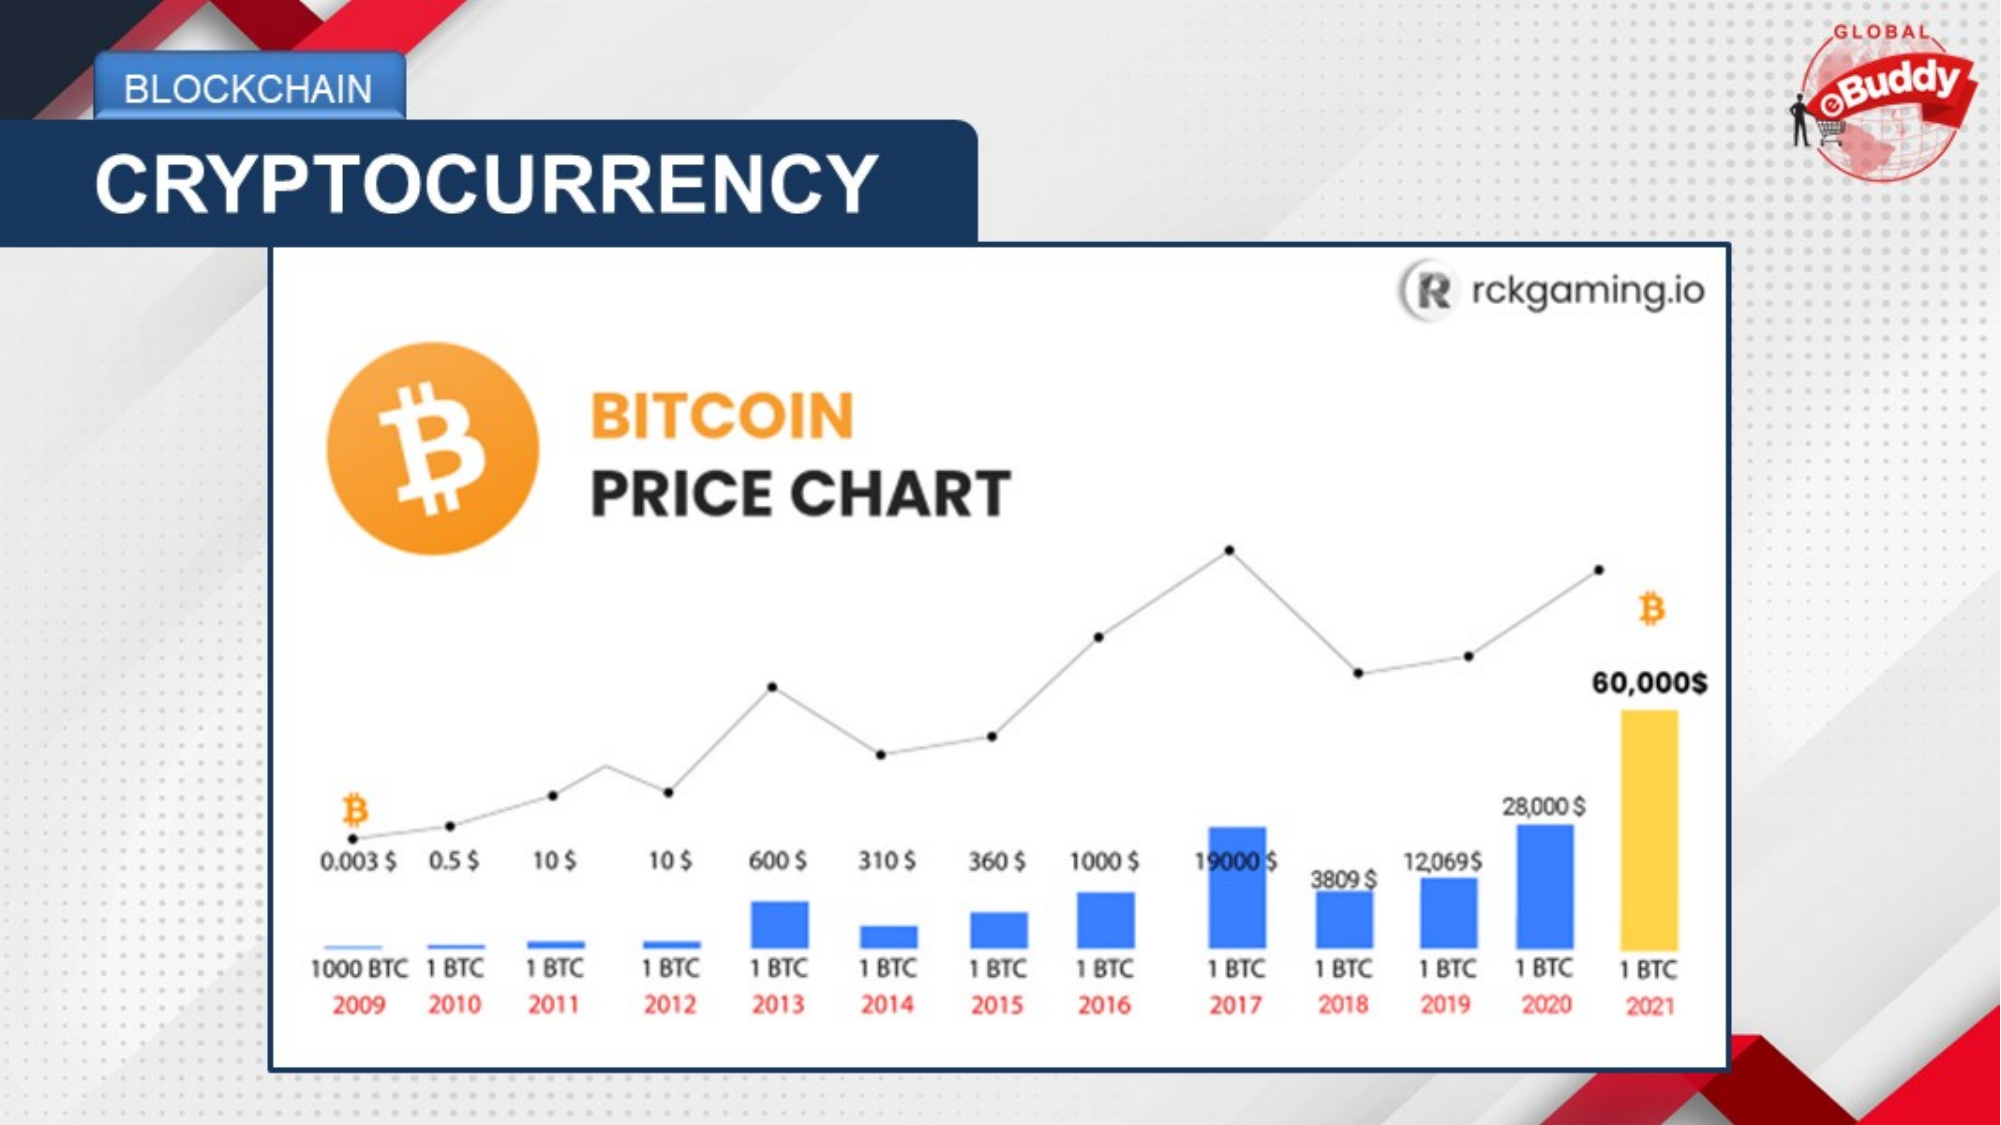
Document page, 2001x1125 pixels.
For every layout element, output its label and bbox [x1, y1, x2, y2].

list [0, 0, 2000, 1125]
